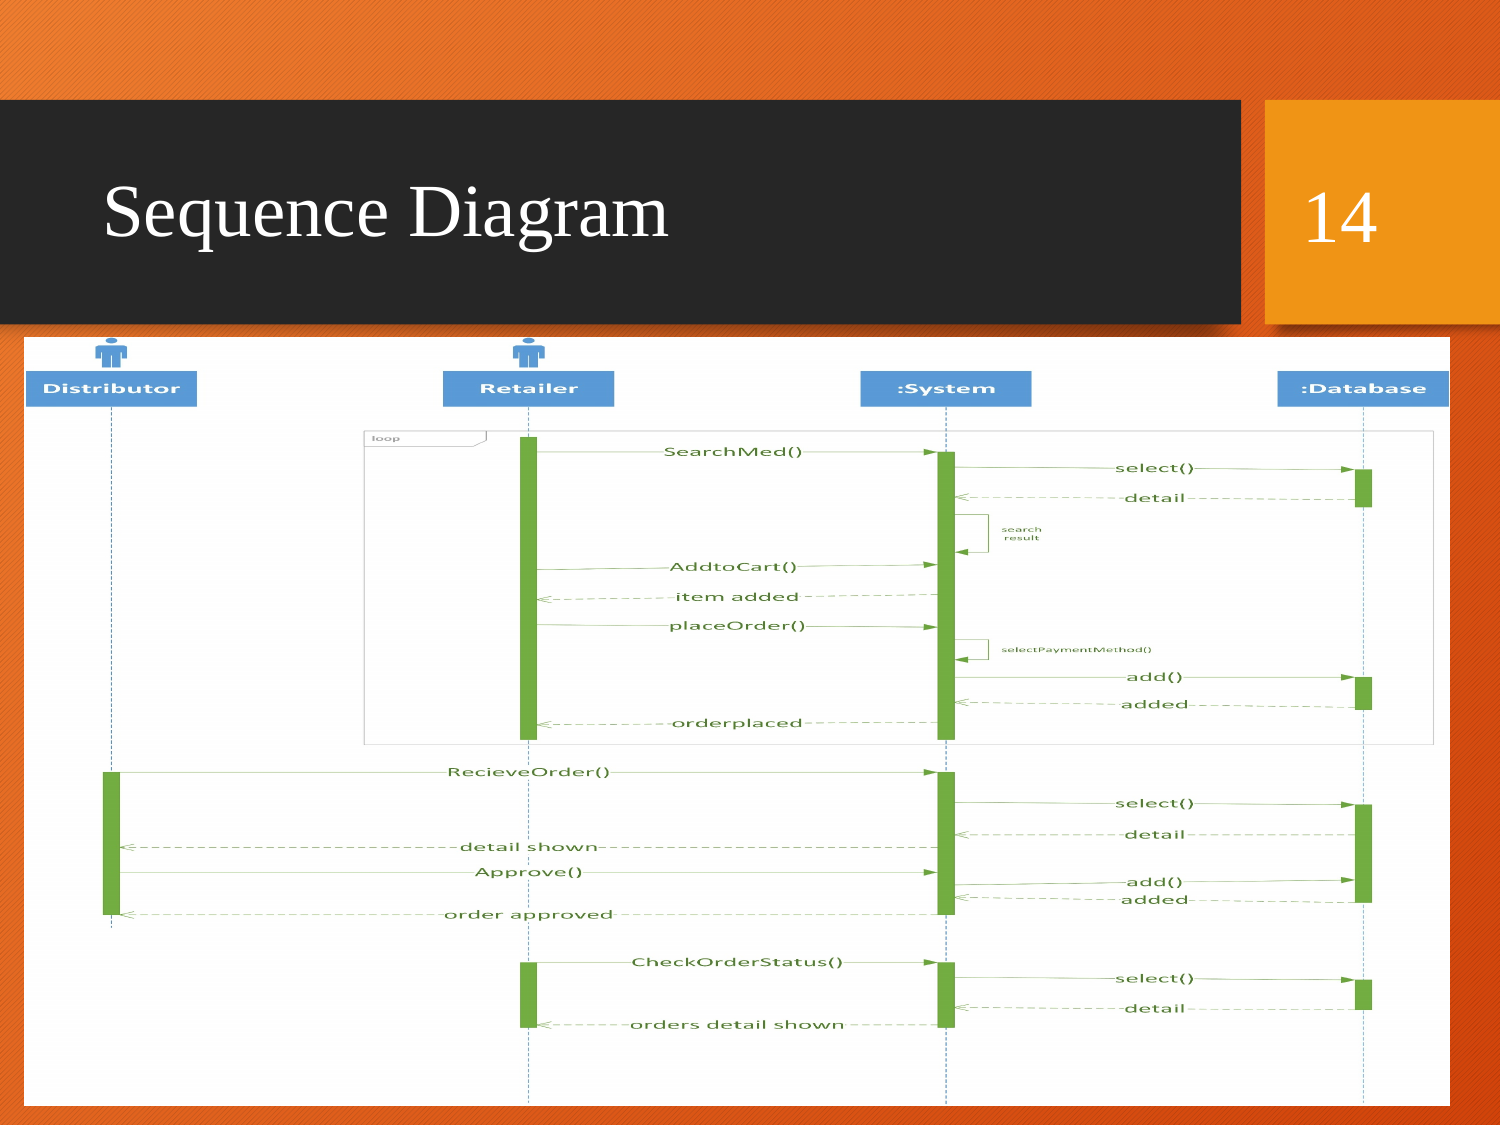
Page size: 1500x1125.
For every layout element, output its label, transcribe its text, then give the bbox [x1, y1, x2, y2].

title Sequence Diagram [87, 123, 1219, 301]
picture [1265, 325, 1500, 348]
slide_number 14 [1287, 123, 1478, 303]
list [24, 337, 1451, 1106]
picture [0, 322, 1251, 376]
